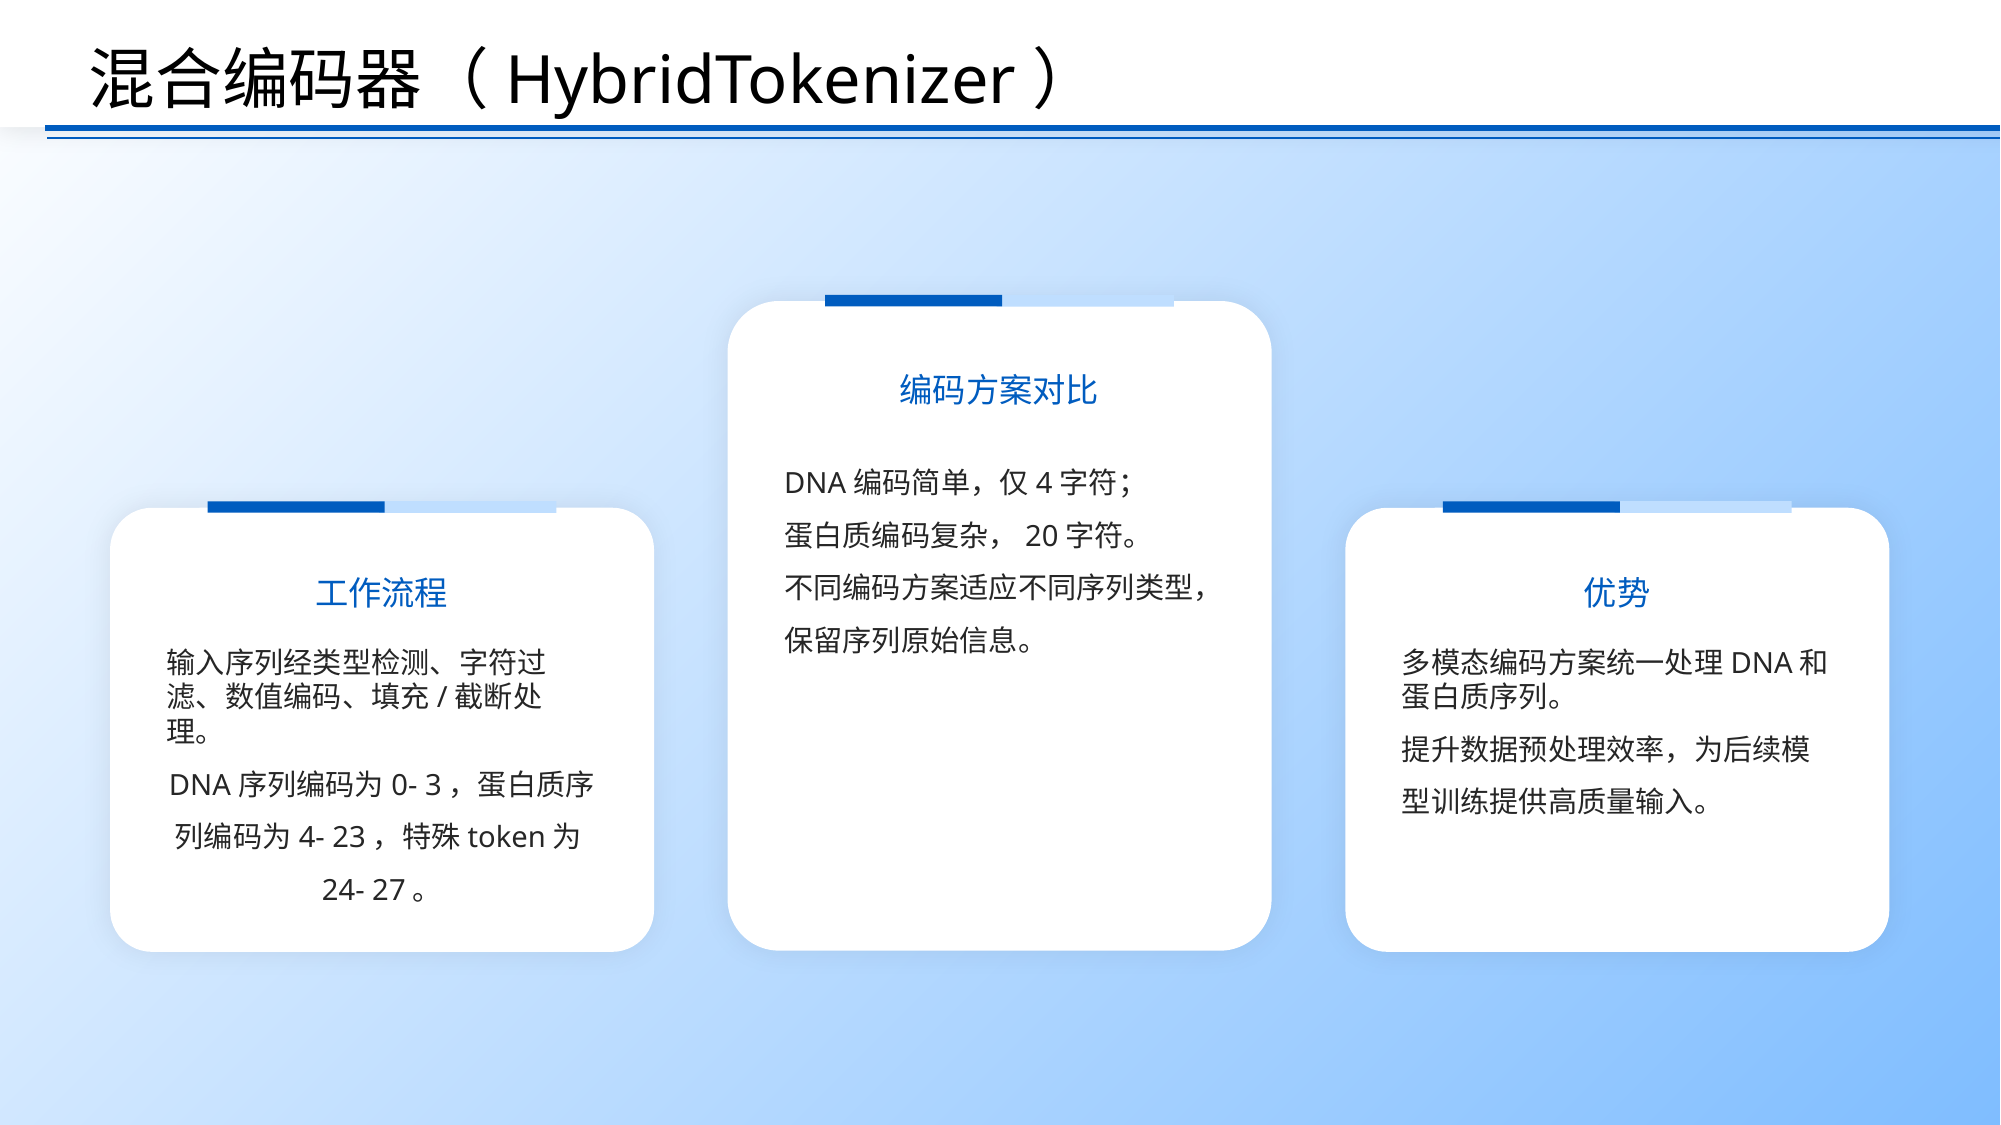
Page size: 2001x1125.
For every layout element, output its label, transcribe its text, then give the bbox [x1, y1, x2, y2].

text_box 编码方案对比 [775, 341, 1224, 419]
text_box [1442, 501, 1792, 513]
text_box 混合编码器（HybridTokenizer） [88, 37, 1914, 109]
text_box DNA编码简单，仅4字符； 蛋白质编码复杂，20字符。 不同编码方案适应不同序列类型，保留序列原始信息。 [769, 439, 1230, 908]
text_box [1345, 507, 1890, 952]
text_box 工作流程 [157, 544, 607, 622]
text_box [0, 0, 2000, 128]
text_box [0, 133, 2000, 1125]
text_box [825, 294, 1174, 307]
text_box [207, 501, 557, 513]
text_box [727, 301, 1272, 951]
text_box [110, 507, 655, 952]
text_box 多模态编码方案统一处理DNA和蛋白质序列。 提升数据预处理效率，为后续模型训练提供高质量输入。 [1386, 636, 1848, 899]
text_box 优势 [1392, 544, 1842, 622]
text_box 输入序列经类型检测、字符过滤、数值编码、填充/截断处理。 DNA序列编码为0- 3，蛋白质序列编码为4- 23，特殊token为24- 27。 [151, 636, 613, 899]
